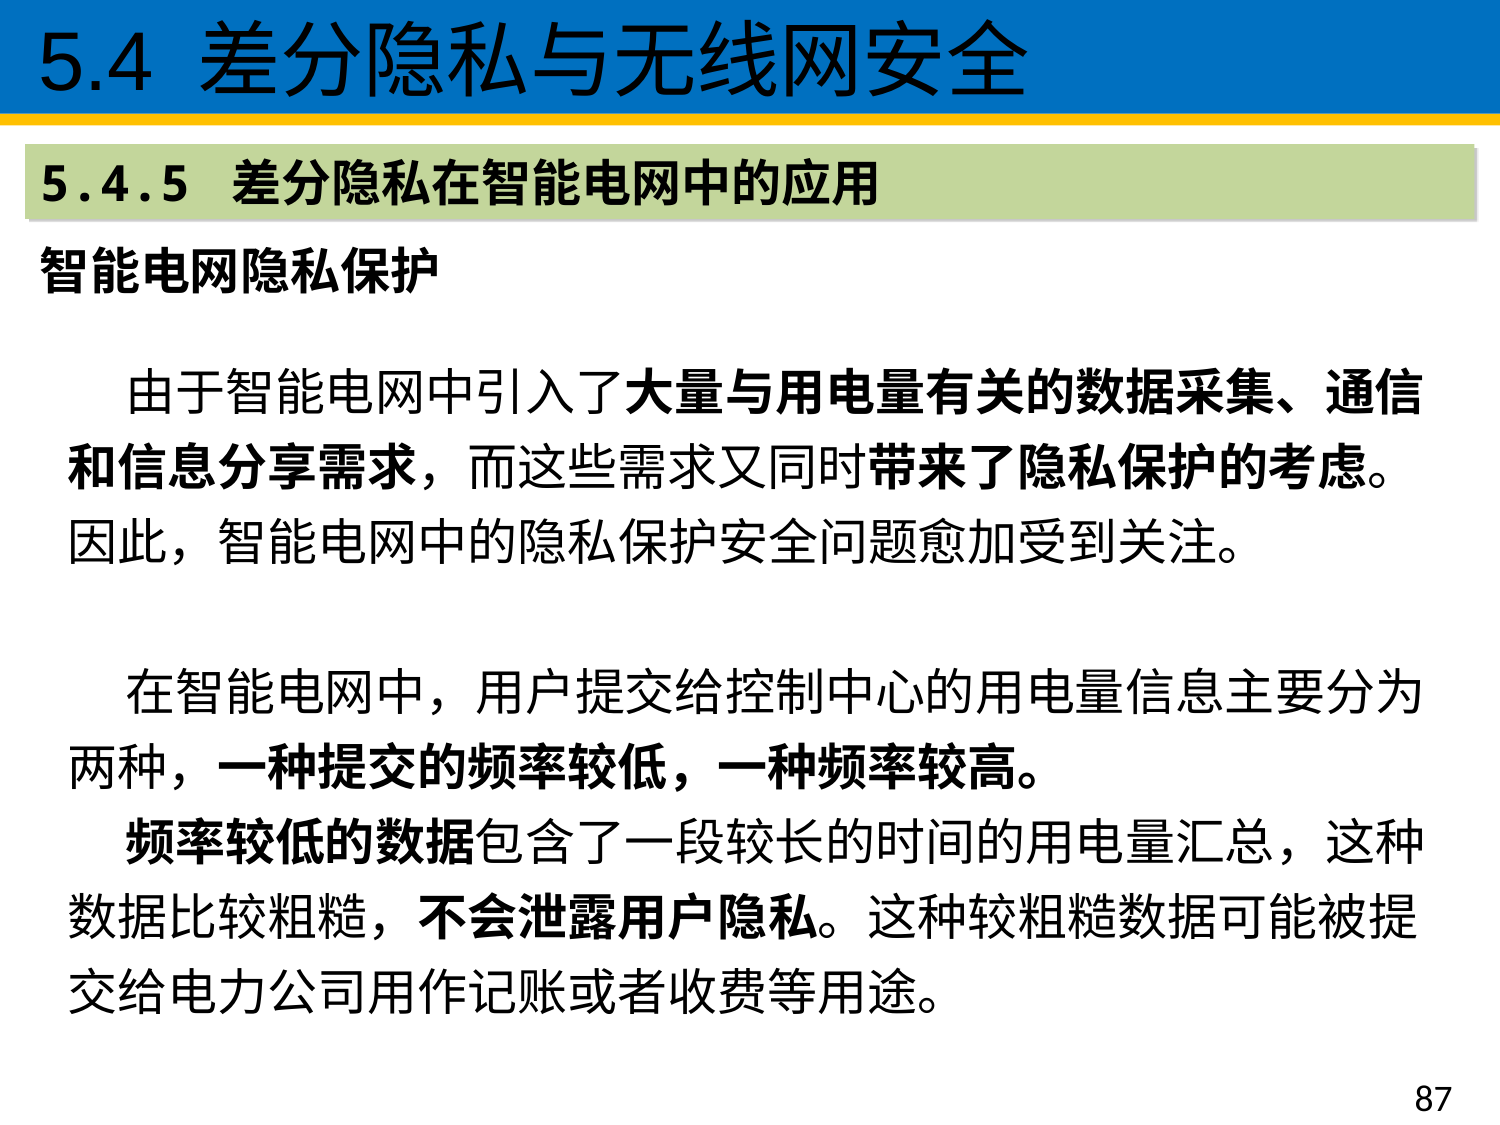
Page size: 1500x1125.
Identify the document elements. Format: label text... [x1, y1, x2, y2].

text_box 87 [1399, 1066, 1499, 1125]
text_box 5.4.5 差分隐私在智能电网中的应用 [25, 144, 1475, 219]
text_box 由于智能电网中引入了大量与用电量有关的数据采集、通信和信息分享需求，而这些需求又同时带来了隐私保护的考虑。因此，智能电网中的隐私保护安全问题愈加受到关注。 在智能电网中，用户提交给控制中心的用电量信息主要分为两种，一种提交的频率较低，一种频率较高。 频率较低的数据包含了一段较长的时间的用电量汇总，这种数据比较粗糙，不会泄露用户隐私。这种较粗糙数据可能被提交给电力公司用作记账或者收费等用途。 [53, 338, 1475, 1067]
title 5.4 差分隐私与无线网安全 [0, 0, 1500, 114]
text_box 智能电网隐私保护 [25, 232, 1500, 307]
